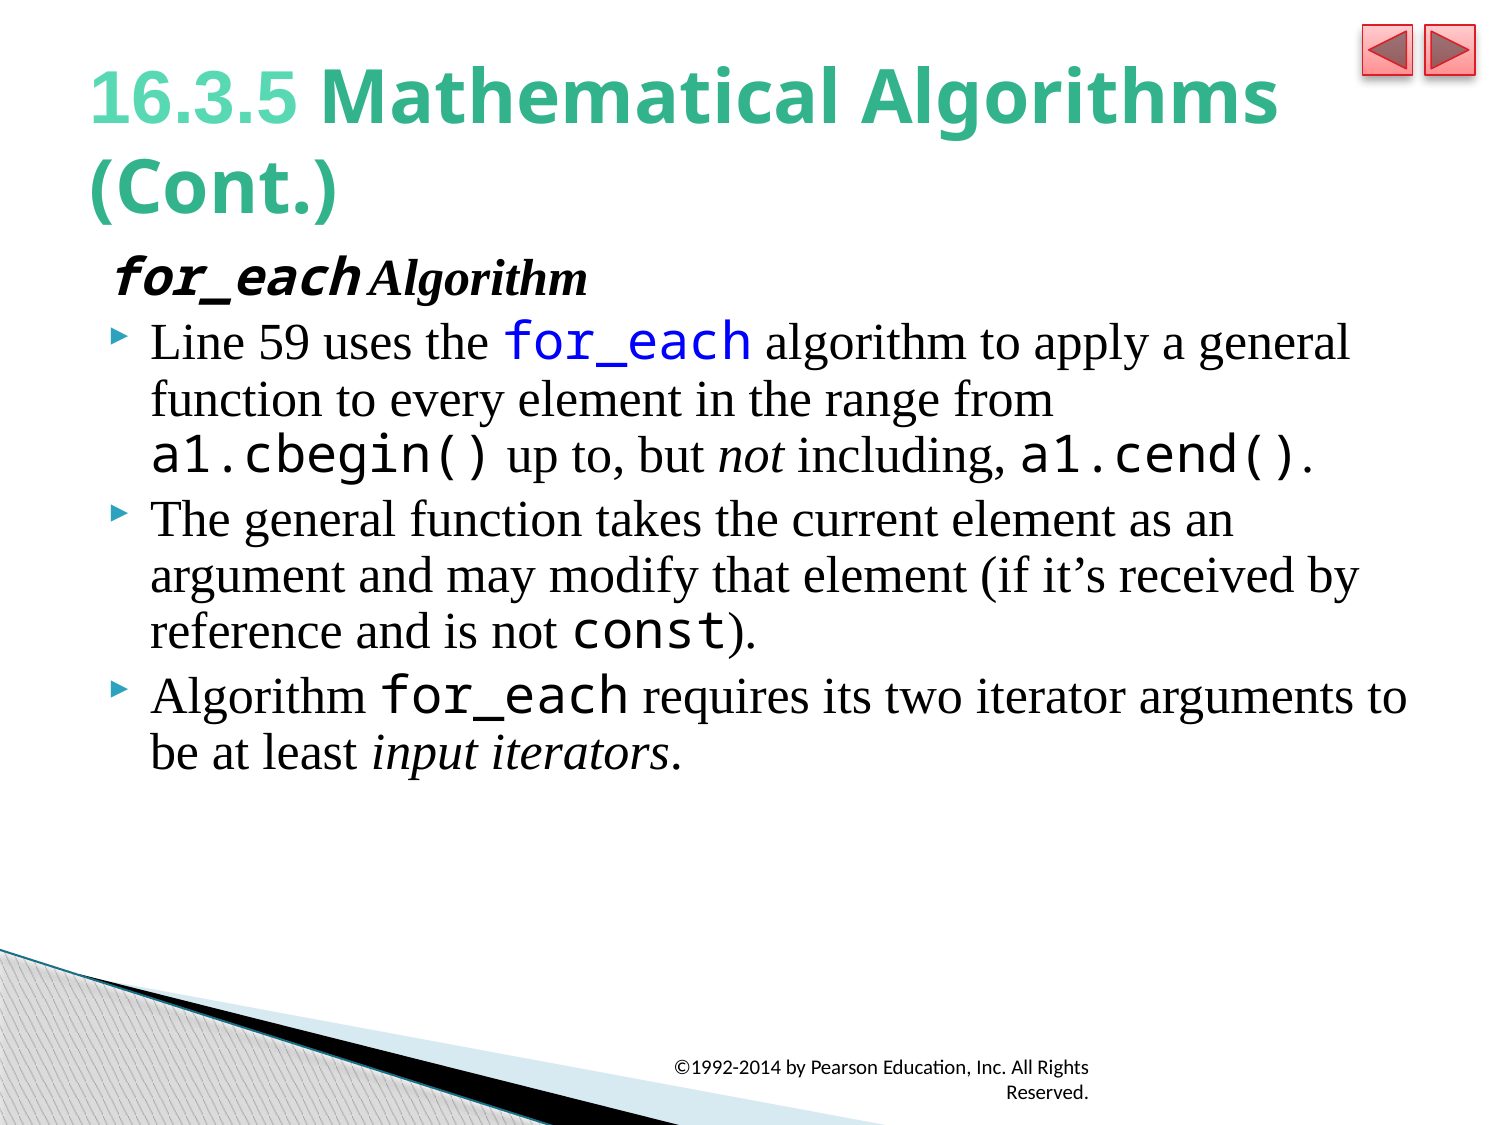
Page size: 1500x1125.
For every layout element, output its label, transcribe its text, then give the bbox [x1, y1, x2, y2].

footer ©1992-2014 by Pearson Education, Inc. All Rights Reserved. [650, 1051, 1105, 1112]
title 16.3.5 Mathematical Algorithms (Cont.) [75, 45, 1425, 233]
list for_each Algorithm Line 59 uses the for_each algorithm to apply a general function to every element in the range from a1.cbegin() up to, but not including, a1.cend(). The general function takes the current element as an argument and may modify that element (if it’s received by reference and is not const). Algorithm for_each requires its two iterator arguments to be at least input iterators. [75, 242, 1425, 986]
